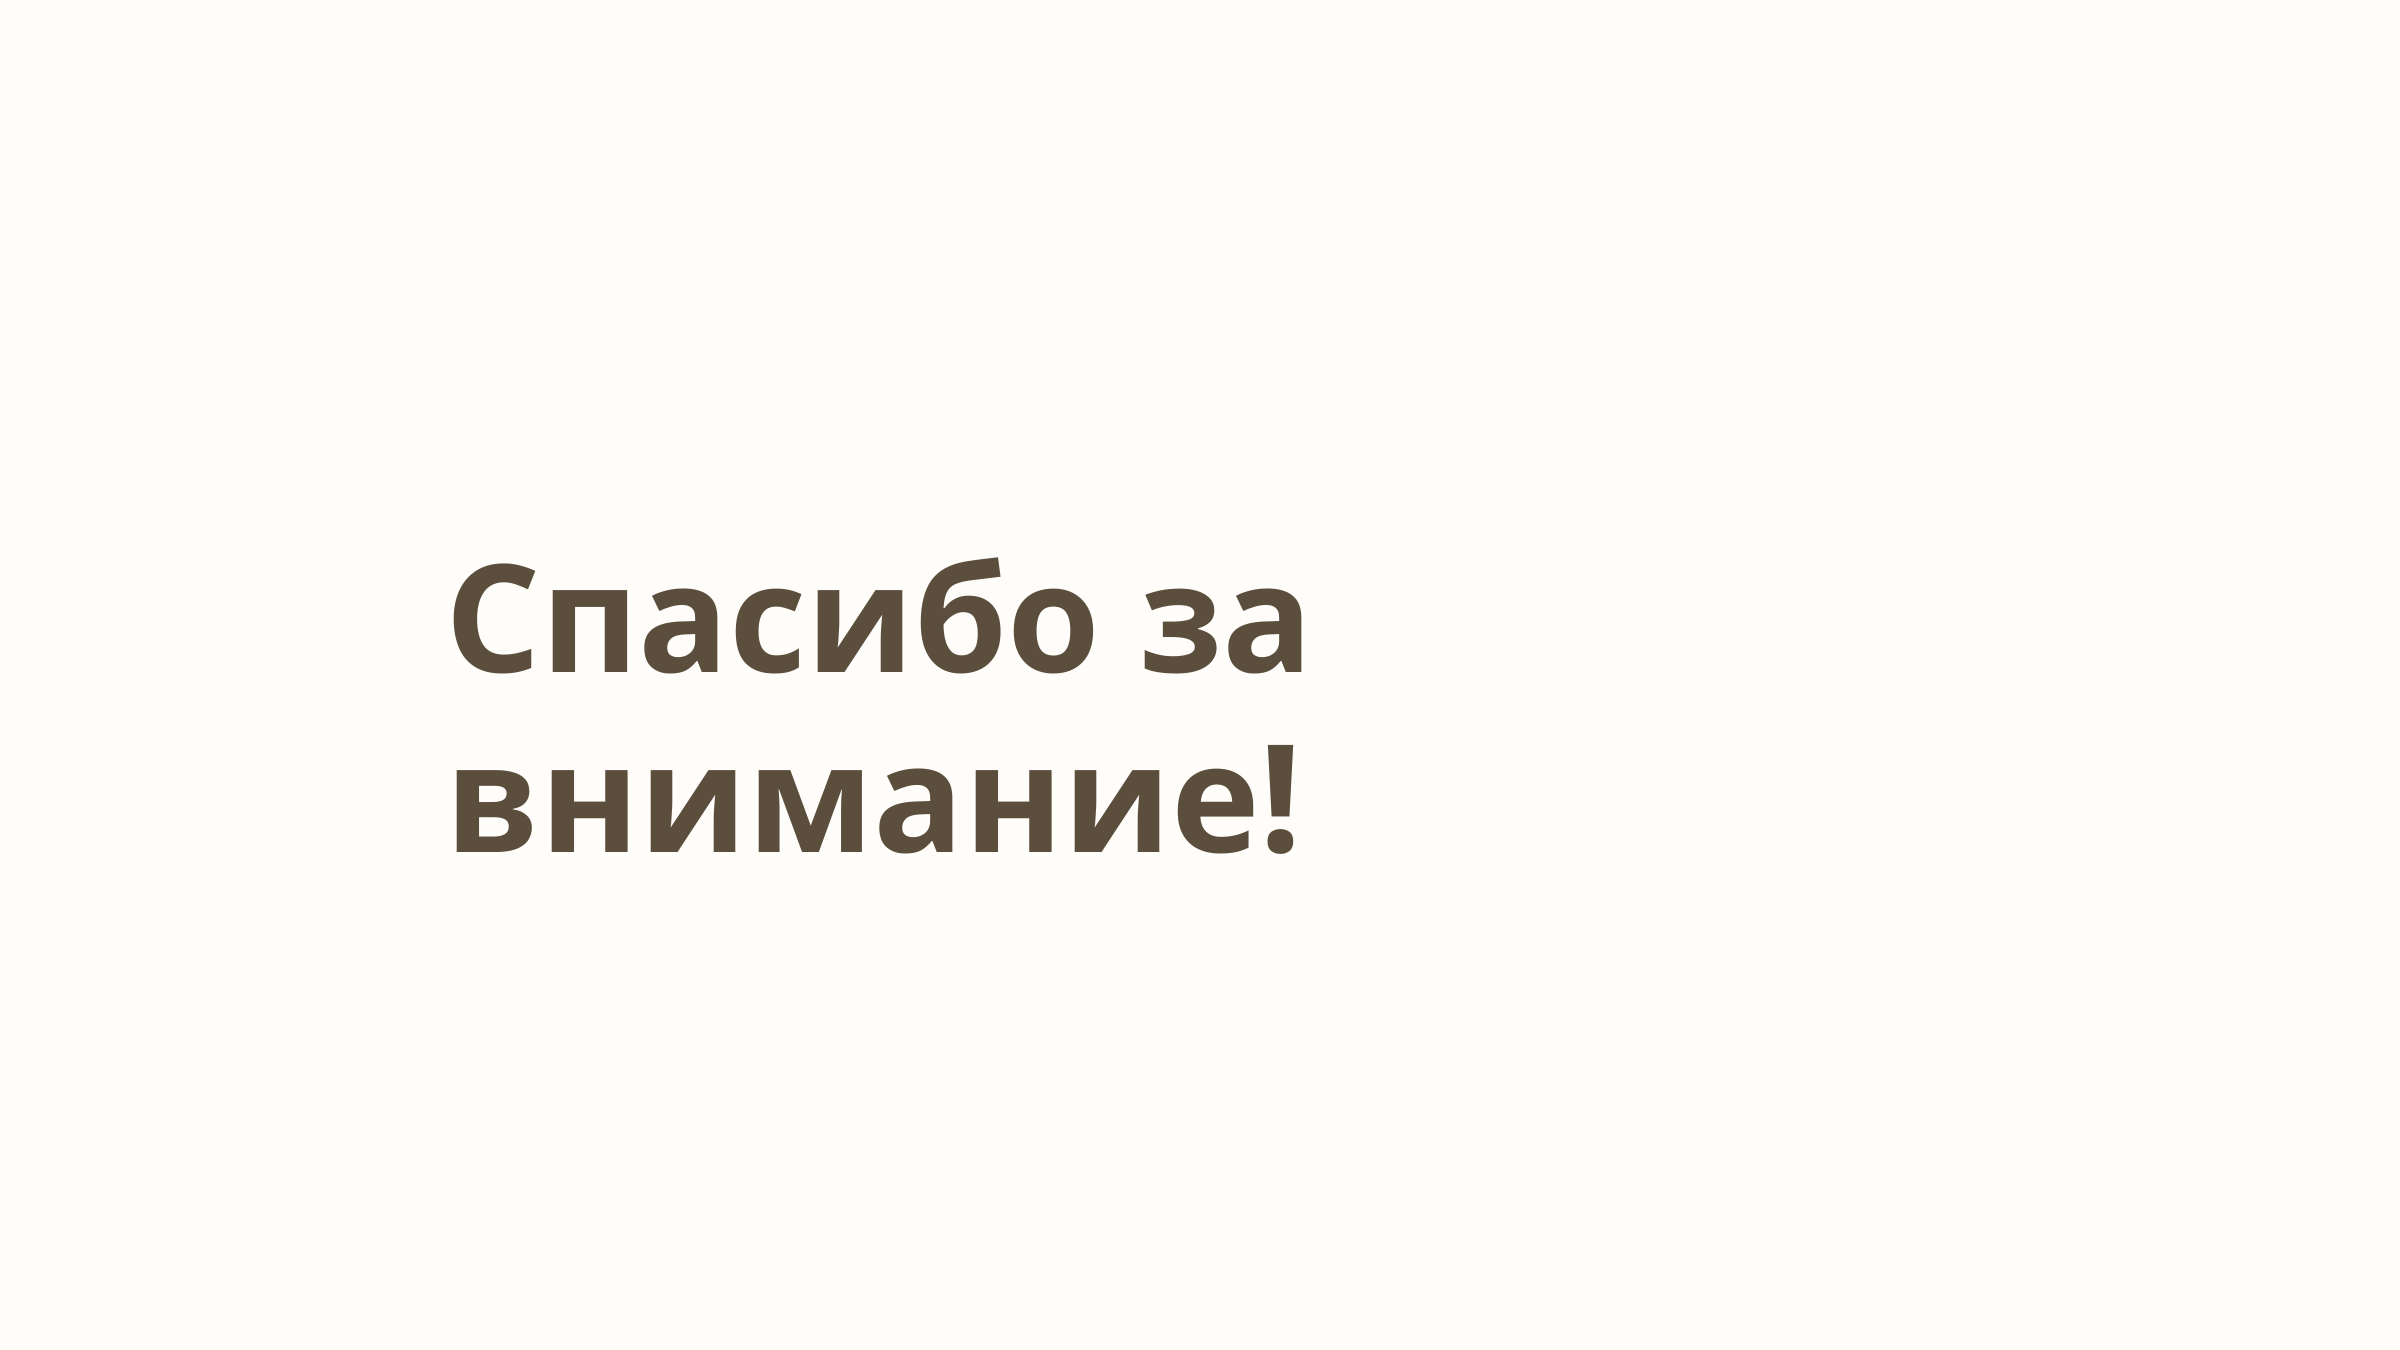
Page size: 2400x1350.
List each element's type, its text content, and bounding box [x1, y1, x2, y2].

text_box Спасибо за внимание! [431, 515, 2157, 890]
